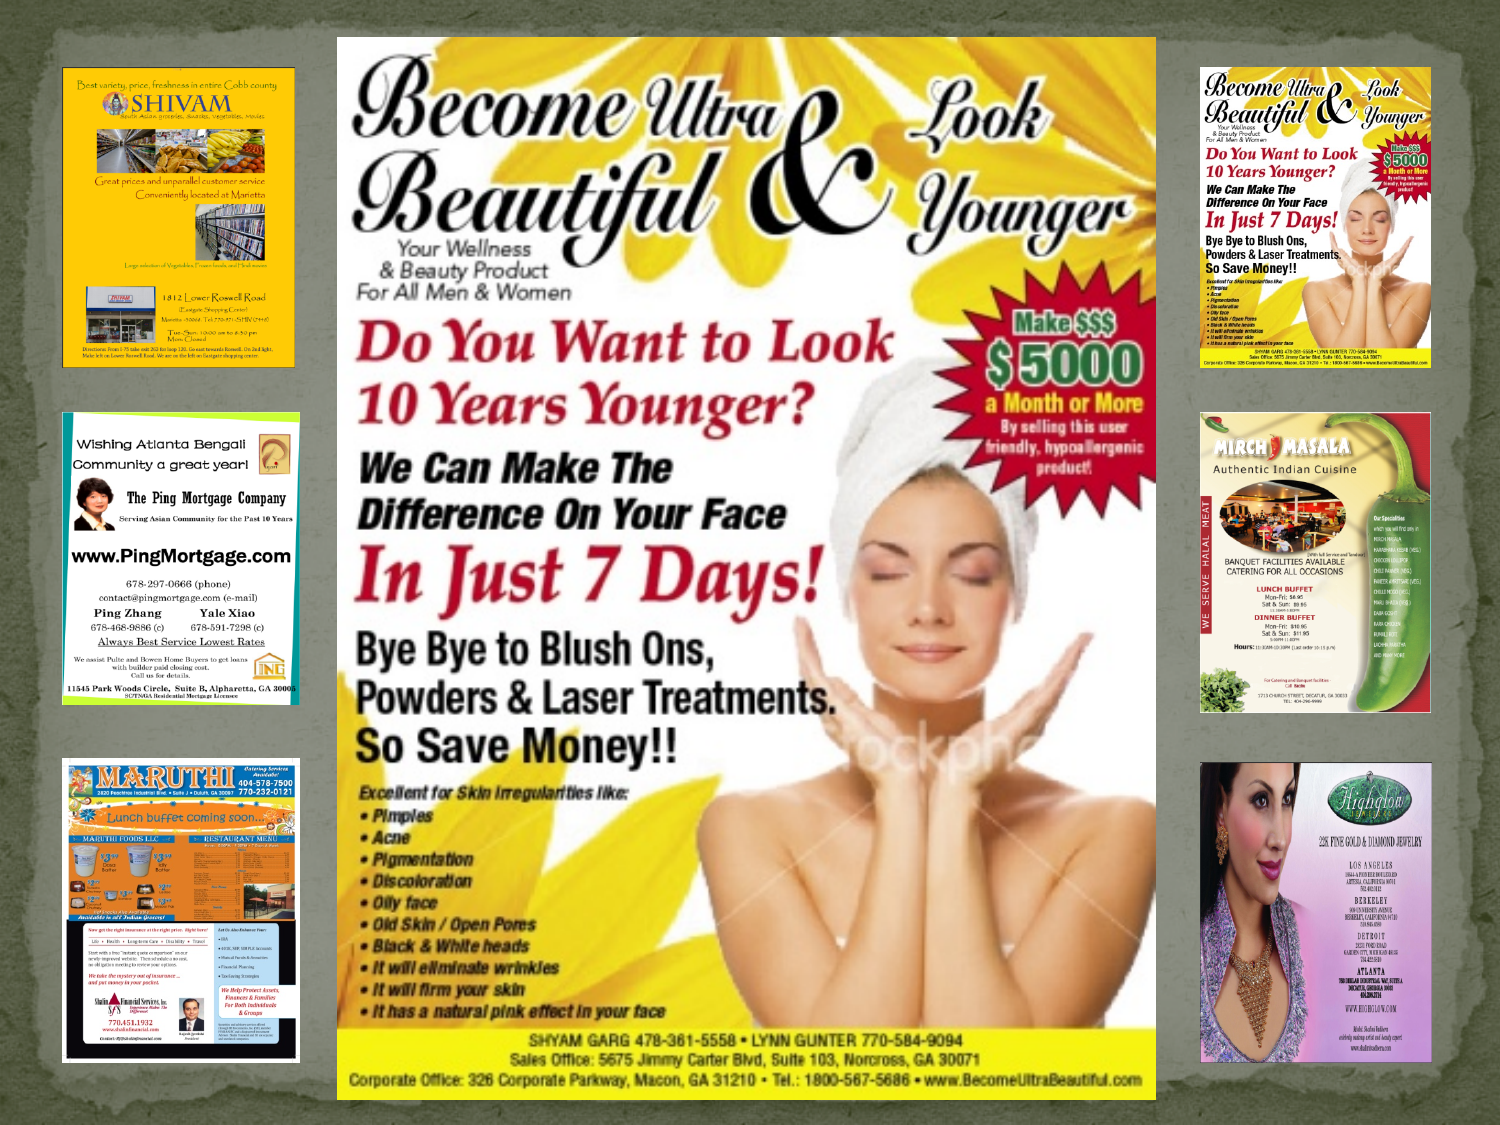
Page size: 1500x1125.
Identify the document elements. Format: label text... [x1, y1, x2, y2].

picture [62, 412, 300, 705]
picture [337, 37, 1156, 1100]
picture [62, 758, 300, 1063]
picture [1200, 412, 1431, 713]
picture [1200, 67, 1431, 368]
picture [62, 67, 295, 368]
picture [1200, 762, 1432, 1063]
text_box Thanks to all our Sponsors [1166, 500, 1175, 605]
